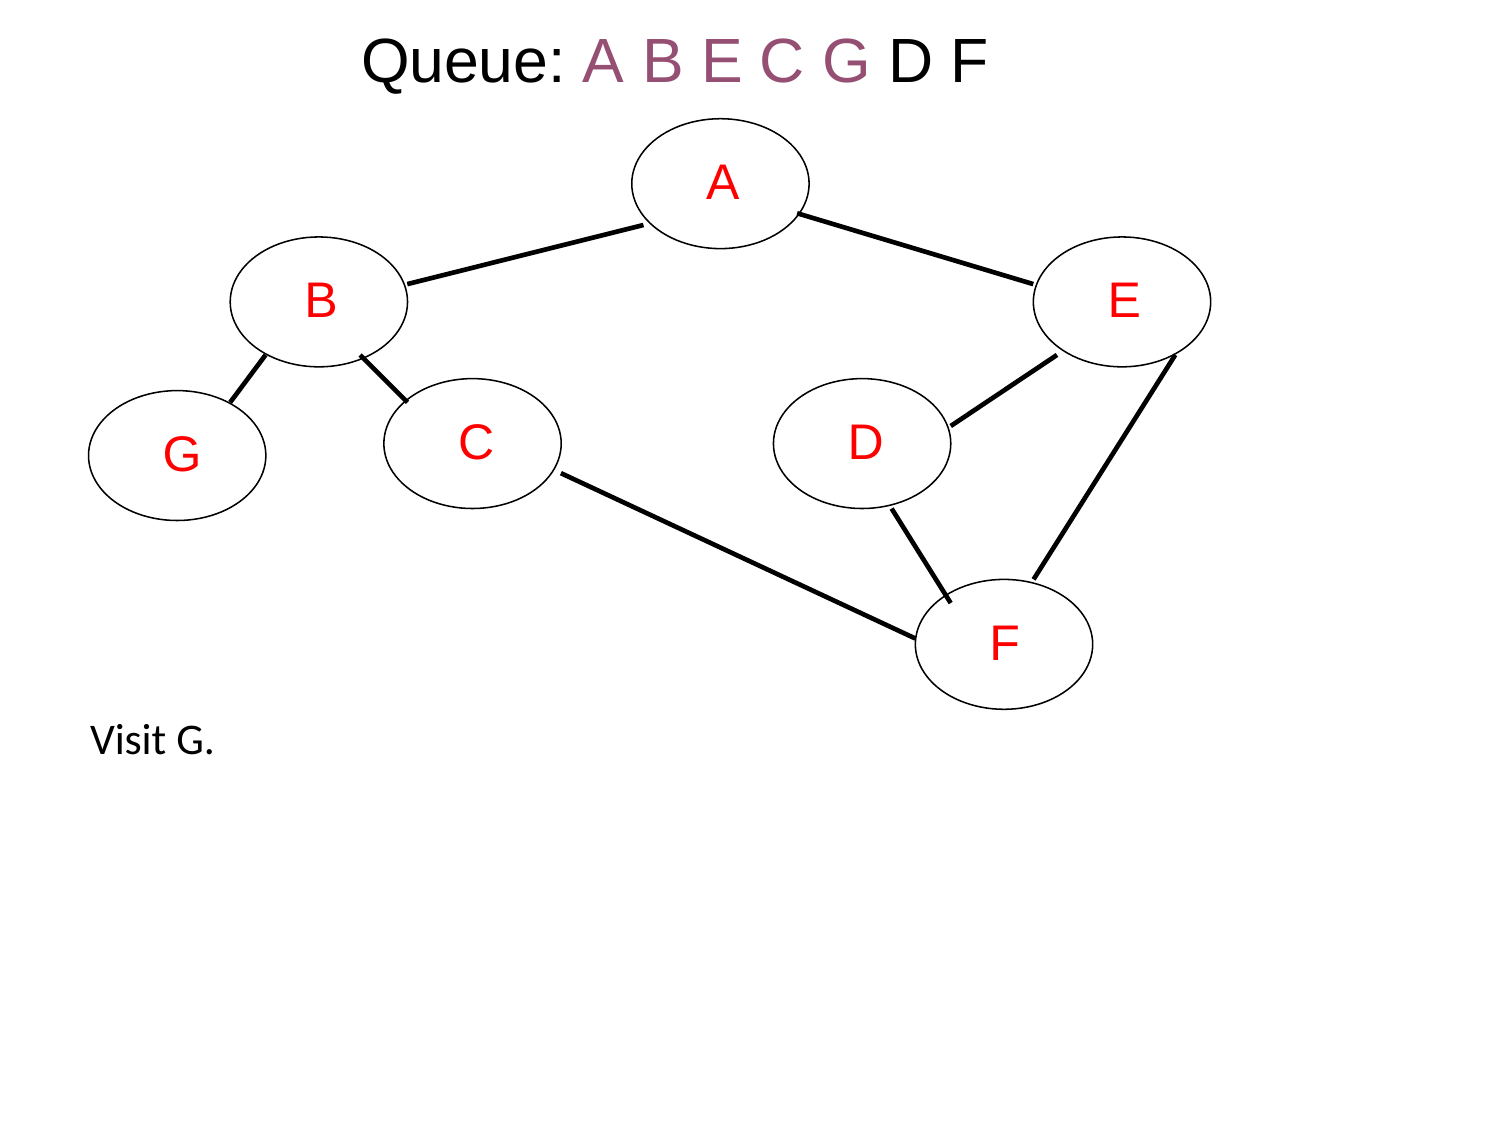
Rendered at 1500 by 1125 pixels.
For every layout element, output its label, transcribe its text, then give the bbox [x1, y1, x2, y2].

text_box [631, 118, 810, 249]
text_box Queue: A B E C G D F [0, 12, 1350, 161]
list Visit G. [75, 709, 1500, 899]
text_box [230, 236, 408, 367]
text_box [915, 579, 1093, 710]
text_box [773, 378, 951, 509]
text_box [88, 390, 266, 521]
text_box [1033, 236, 1211, 367]
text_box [383, 378, 562, 509]
